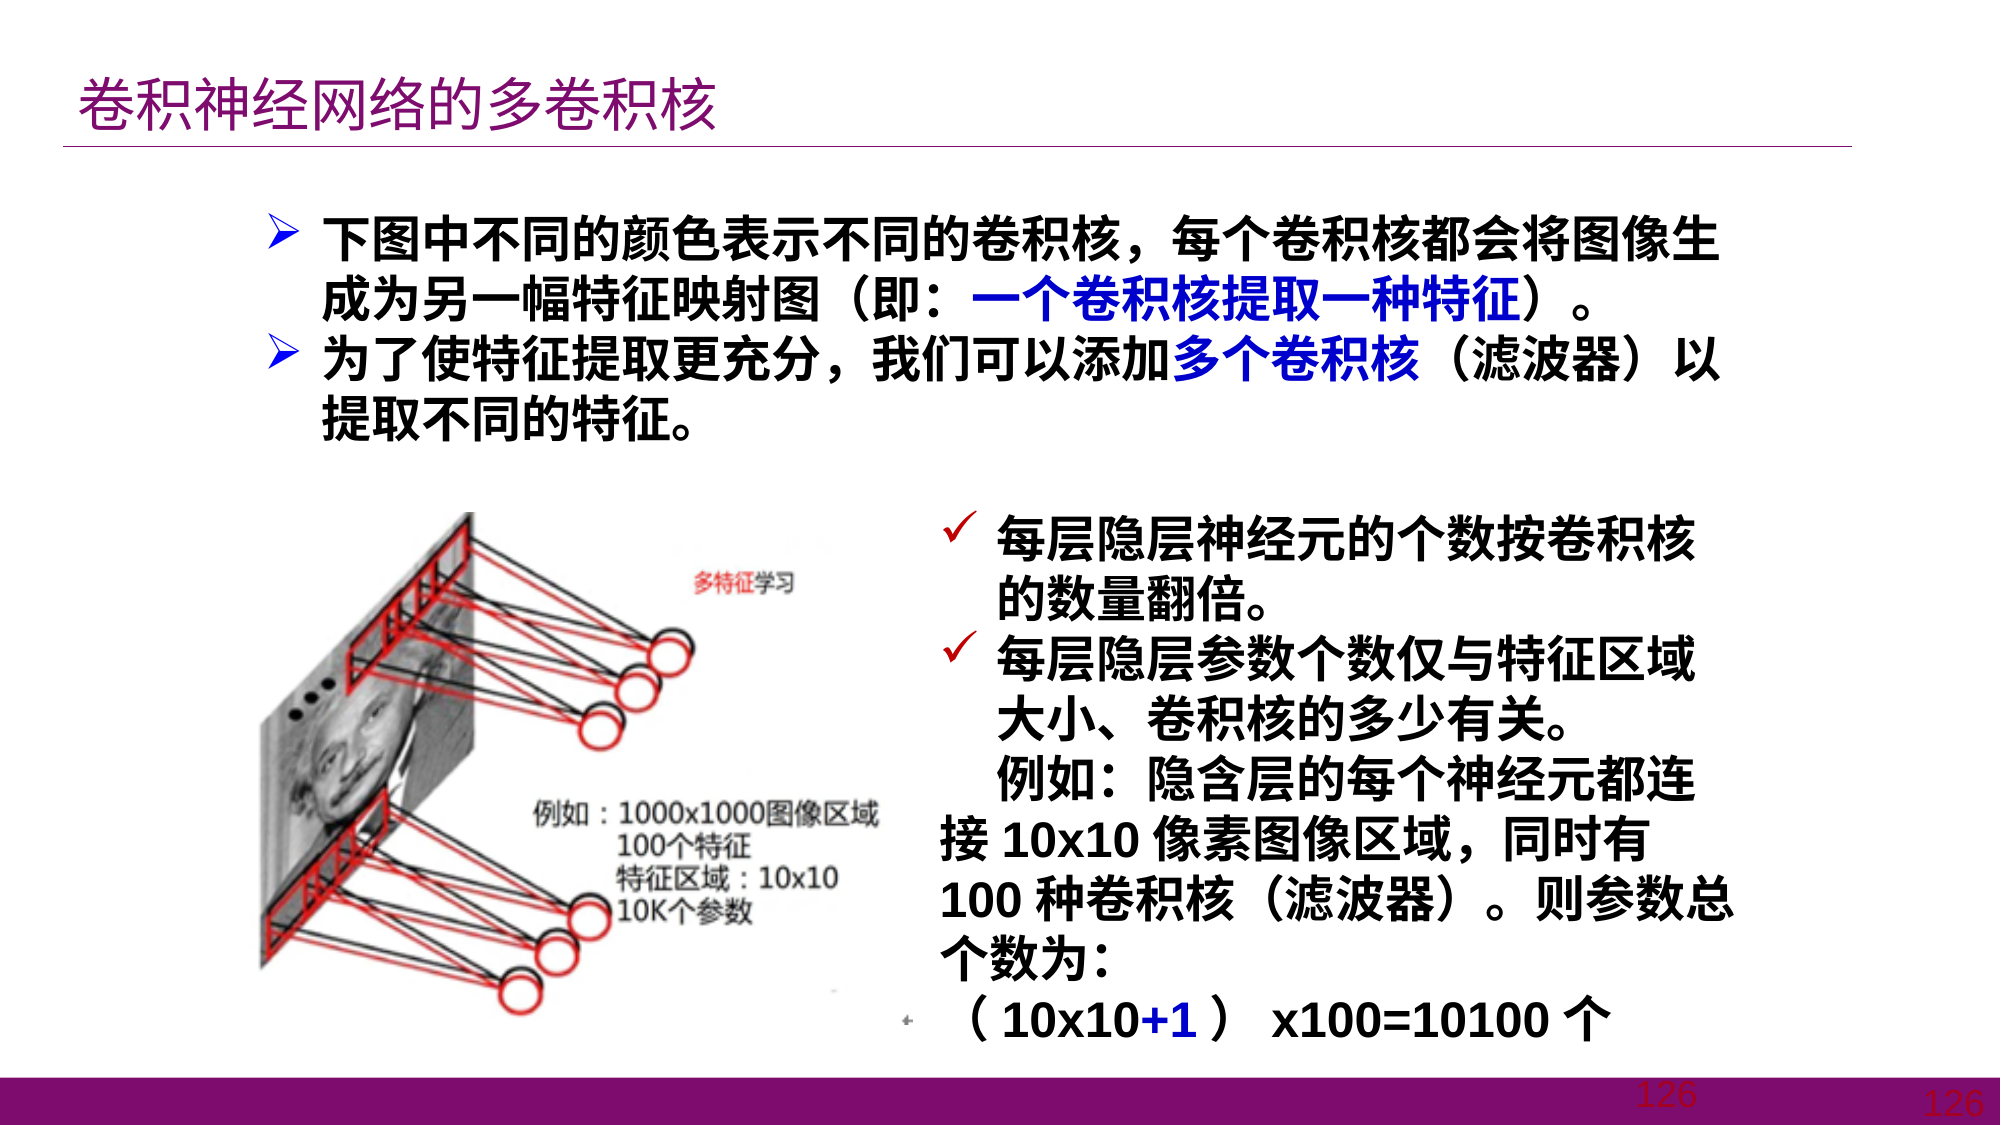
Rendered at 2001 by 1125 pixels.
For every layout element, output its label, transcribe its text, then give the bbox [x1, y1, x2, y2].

text_box 每层隐层神经元的个数按卷积核的数量翻倍。 每层隐层参数个数仅与特征区域大小、卷积核的多少有关。 例如：隐含层的每个神经元都连接10x10像素图像区域，同时有100种卷积核（滤波器）。则参数总个数为：（10x10+1）x100=10100个 [924, 499, 1750, 1055]
picture [249, 512, 913, 1025]
slide_number 126 [1676, 1077, 2000, 1125]
text_box 下图中不同的颜色表示不同的卷积核，每个卷积核都会将图像生成为另一幅特征映射图（即：一个卷积核提取一种特征）。 为了使特征提取更充分，我们可以添加多个卷积核（滤波器）以提取不同的特征。 [249, 199, 1752, 635]
text_box 126 [1387, 1062, 1713, 1122]
text_box 卷积神经网络的多卷积核 [62, 60, 809, 146]
